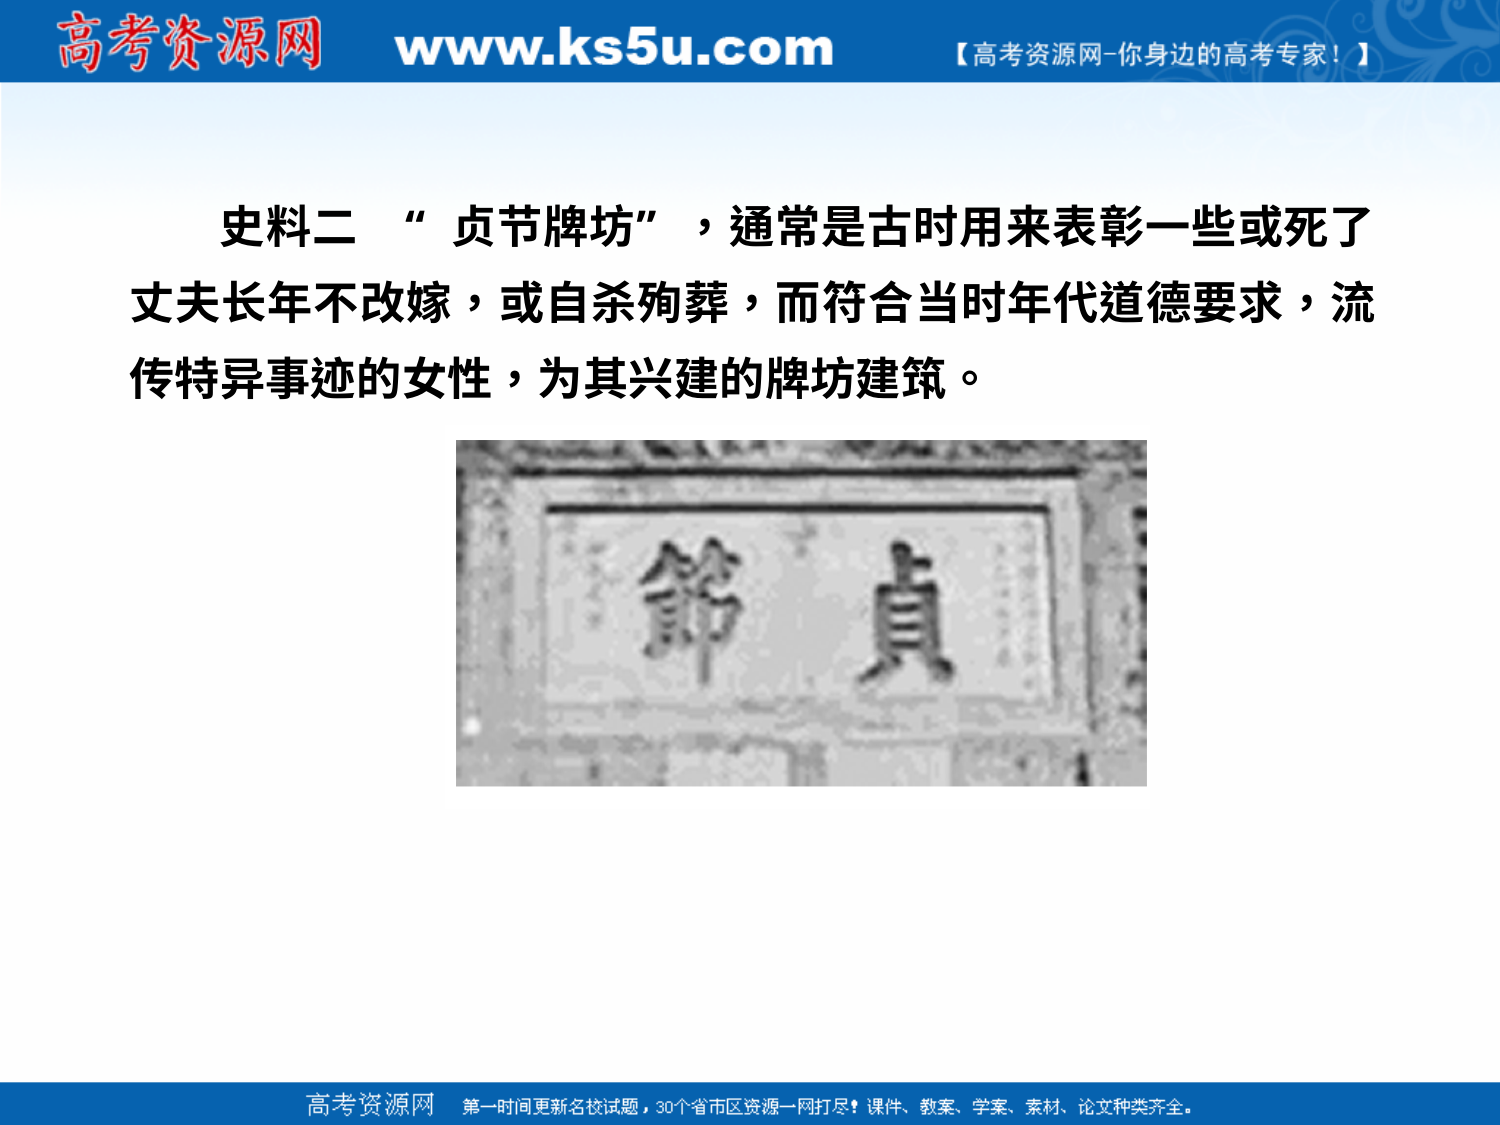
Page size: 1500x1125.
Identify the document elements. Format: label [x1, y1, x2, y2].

picture [0, 0, 1500, 1125]
text_box [129, 197, 1378, 1007]
